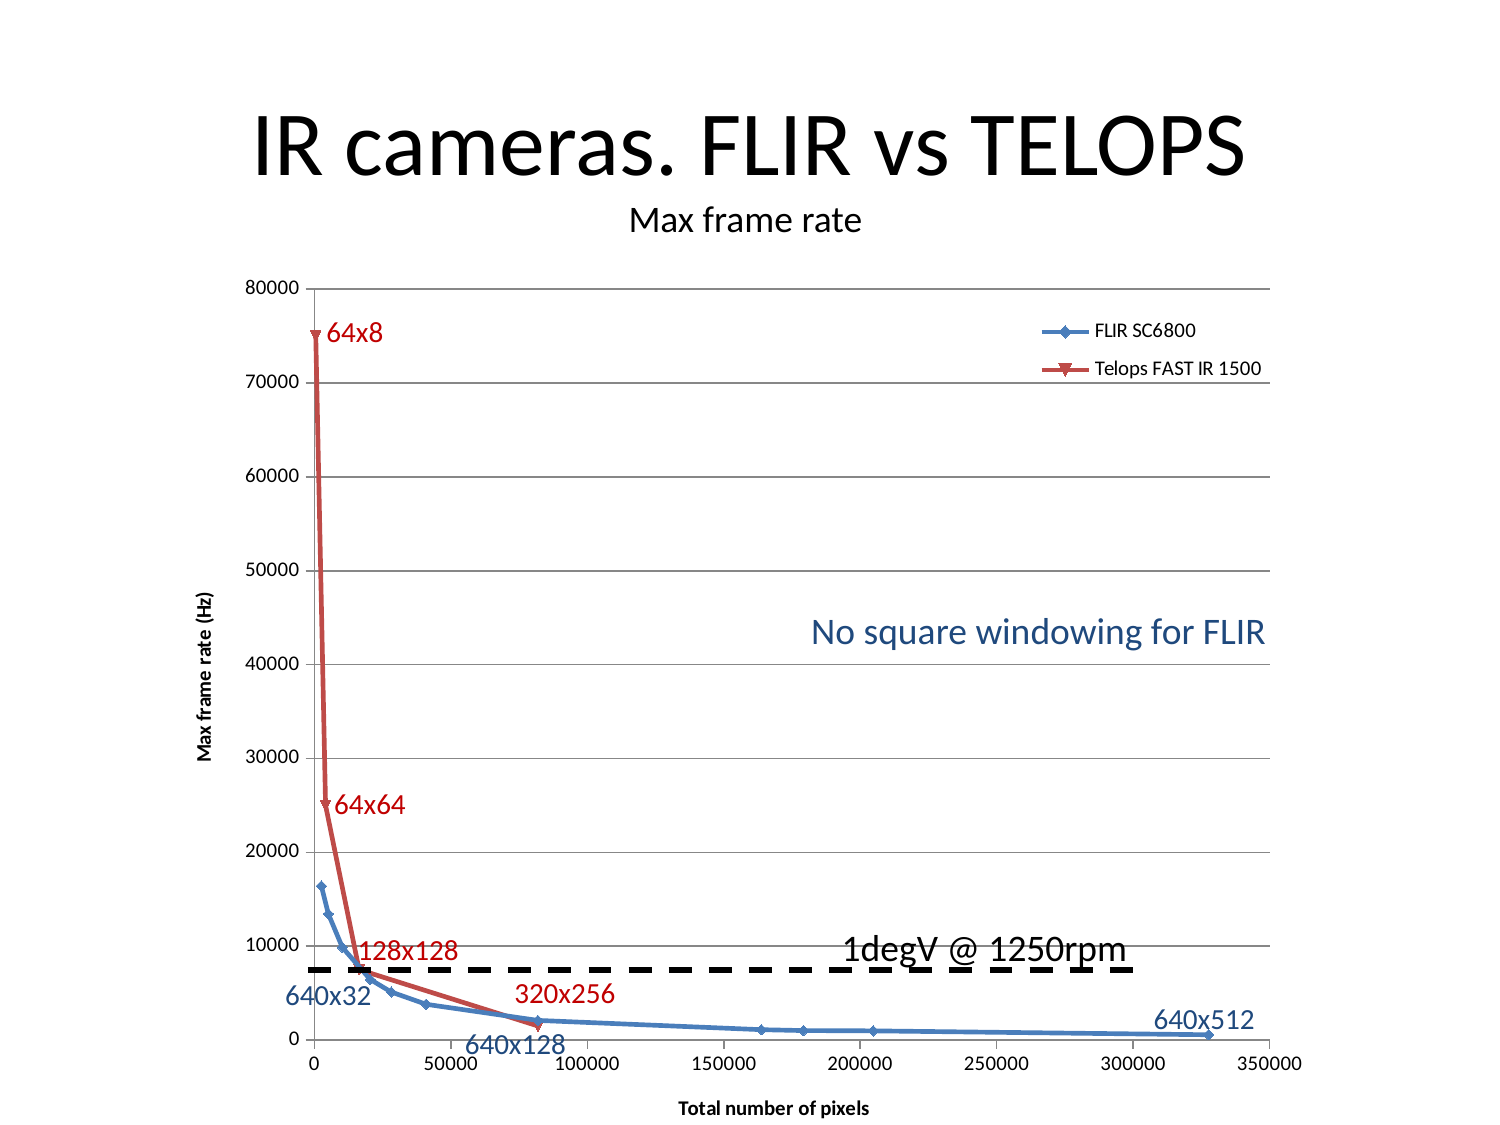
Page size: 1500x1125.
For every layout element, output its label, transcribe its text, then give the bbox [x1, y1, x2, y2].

title IR cameras. FLIR vs TELOPS [75, 45, 1425, 233]
chart [162, 274, 1326, 1125]
text_box Max frame rate [613, 187, 878, 248]
